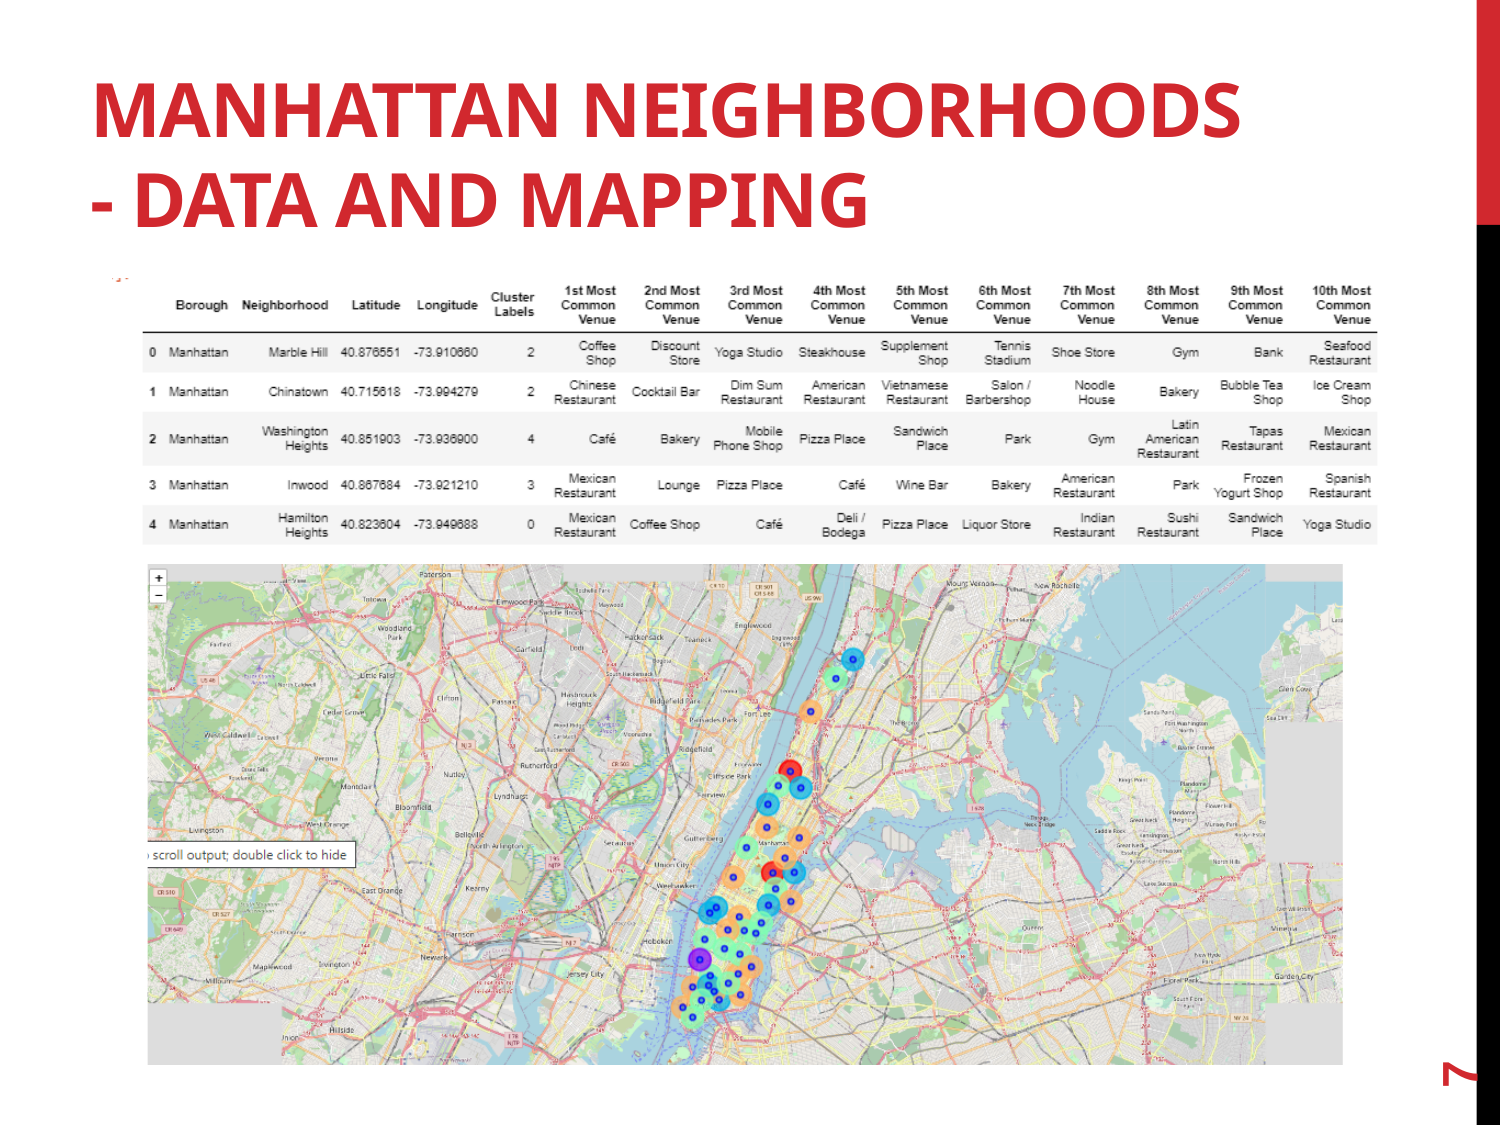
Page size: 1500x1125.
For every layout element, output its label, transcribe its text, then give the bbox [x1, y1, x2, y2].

title MANHATTAN NEIGHBORHOODS - DATA AND MAPPING [75, 25, 1294, 250]
picture [146, 564, 1353, 1066]
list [111, 278, 1397, 563]
slide_number 7 [1427, 887, 1488, 1104]
